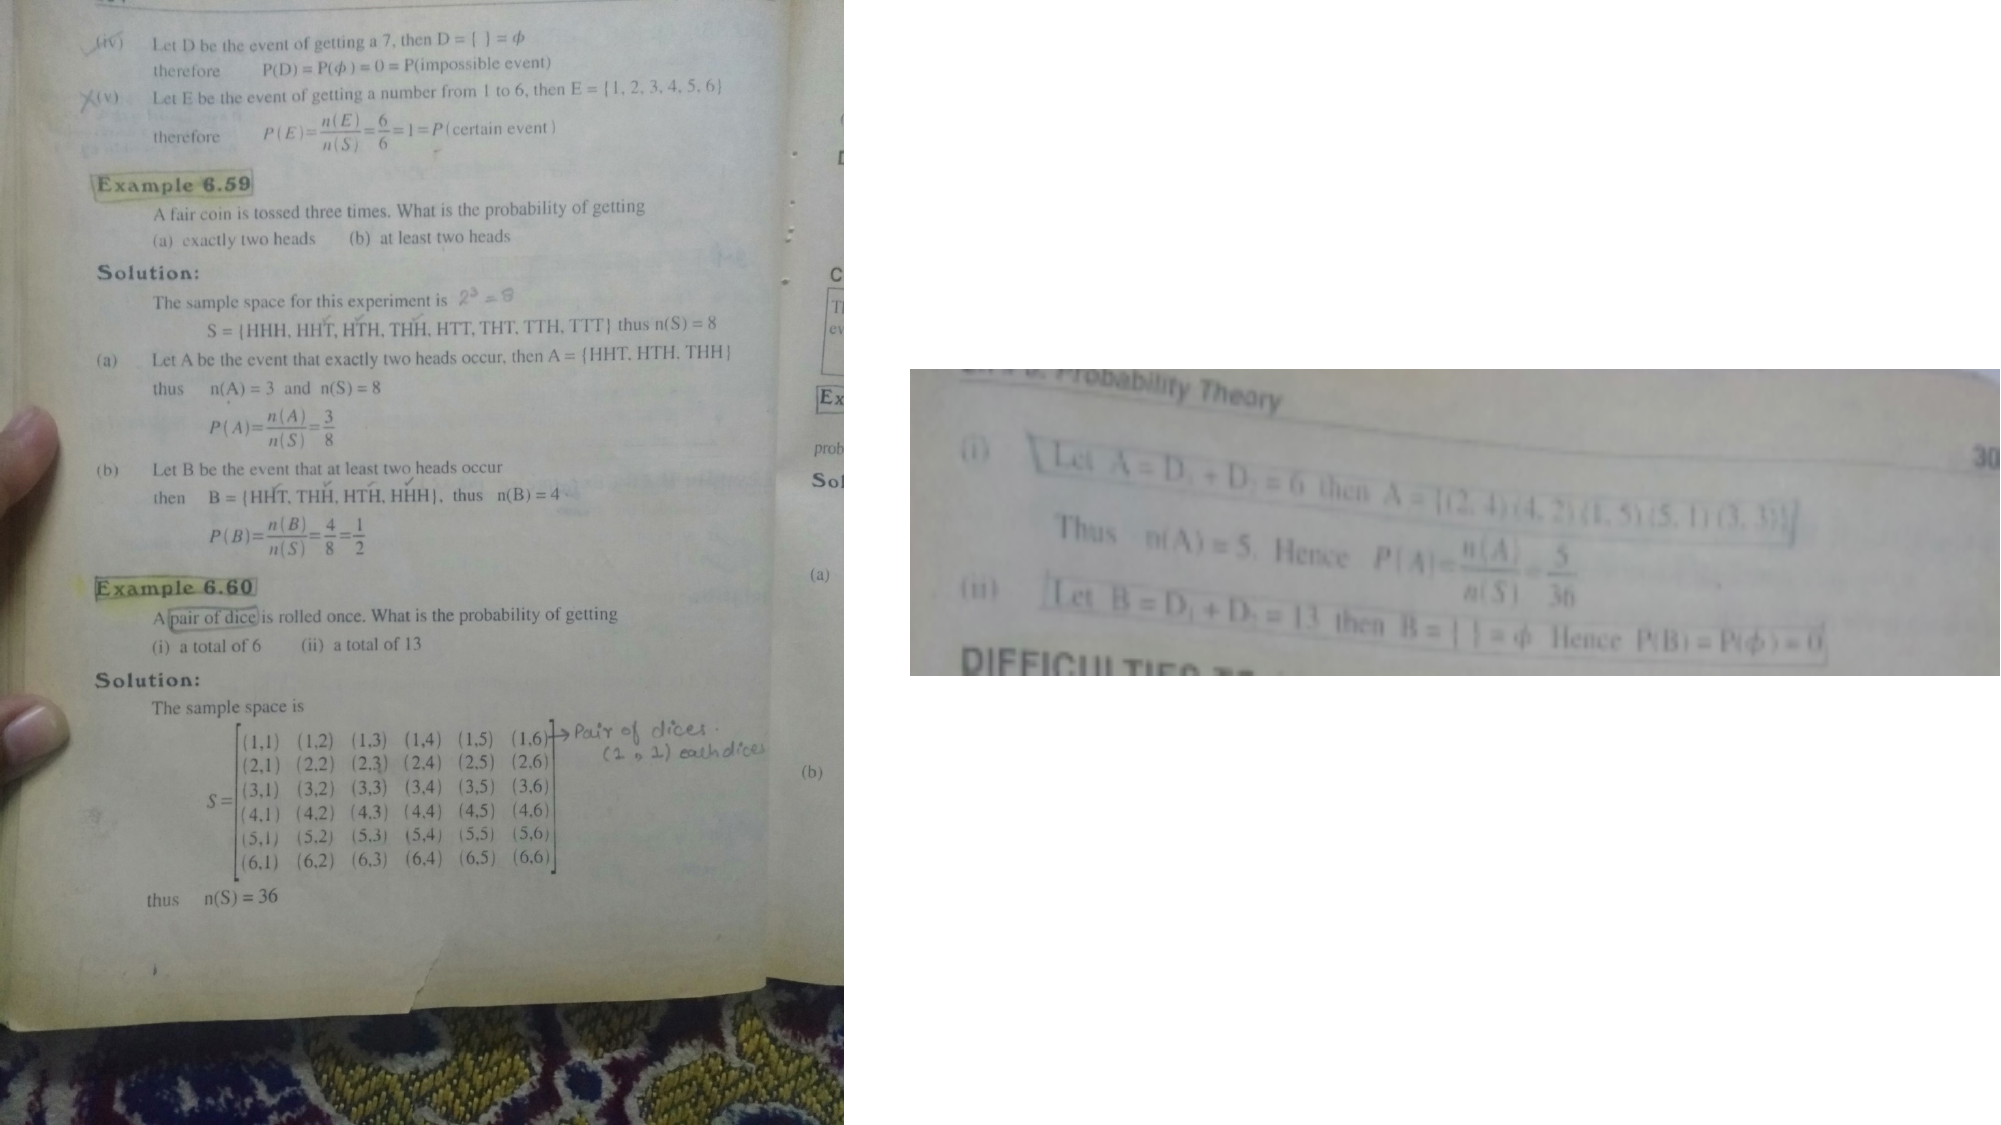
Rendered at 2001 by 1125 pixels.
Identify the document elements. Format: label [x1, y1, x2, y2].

picture [0, 0, 844, 1125]
picture [910, 369, 2000, 676]
